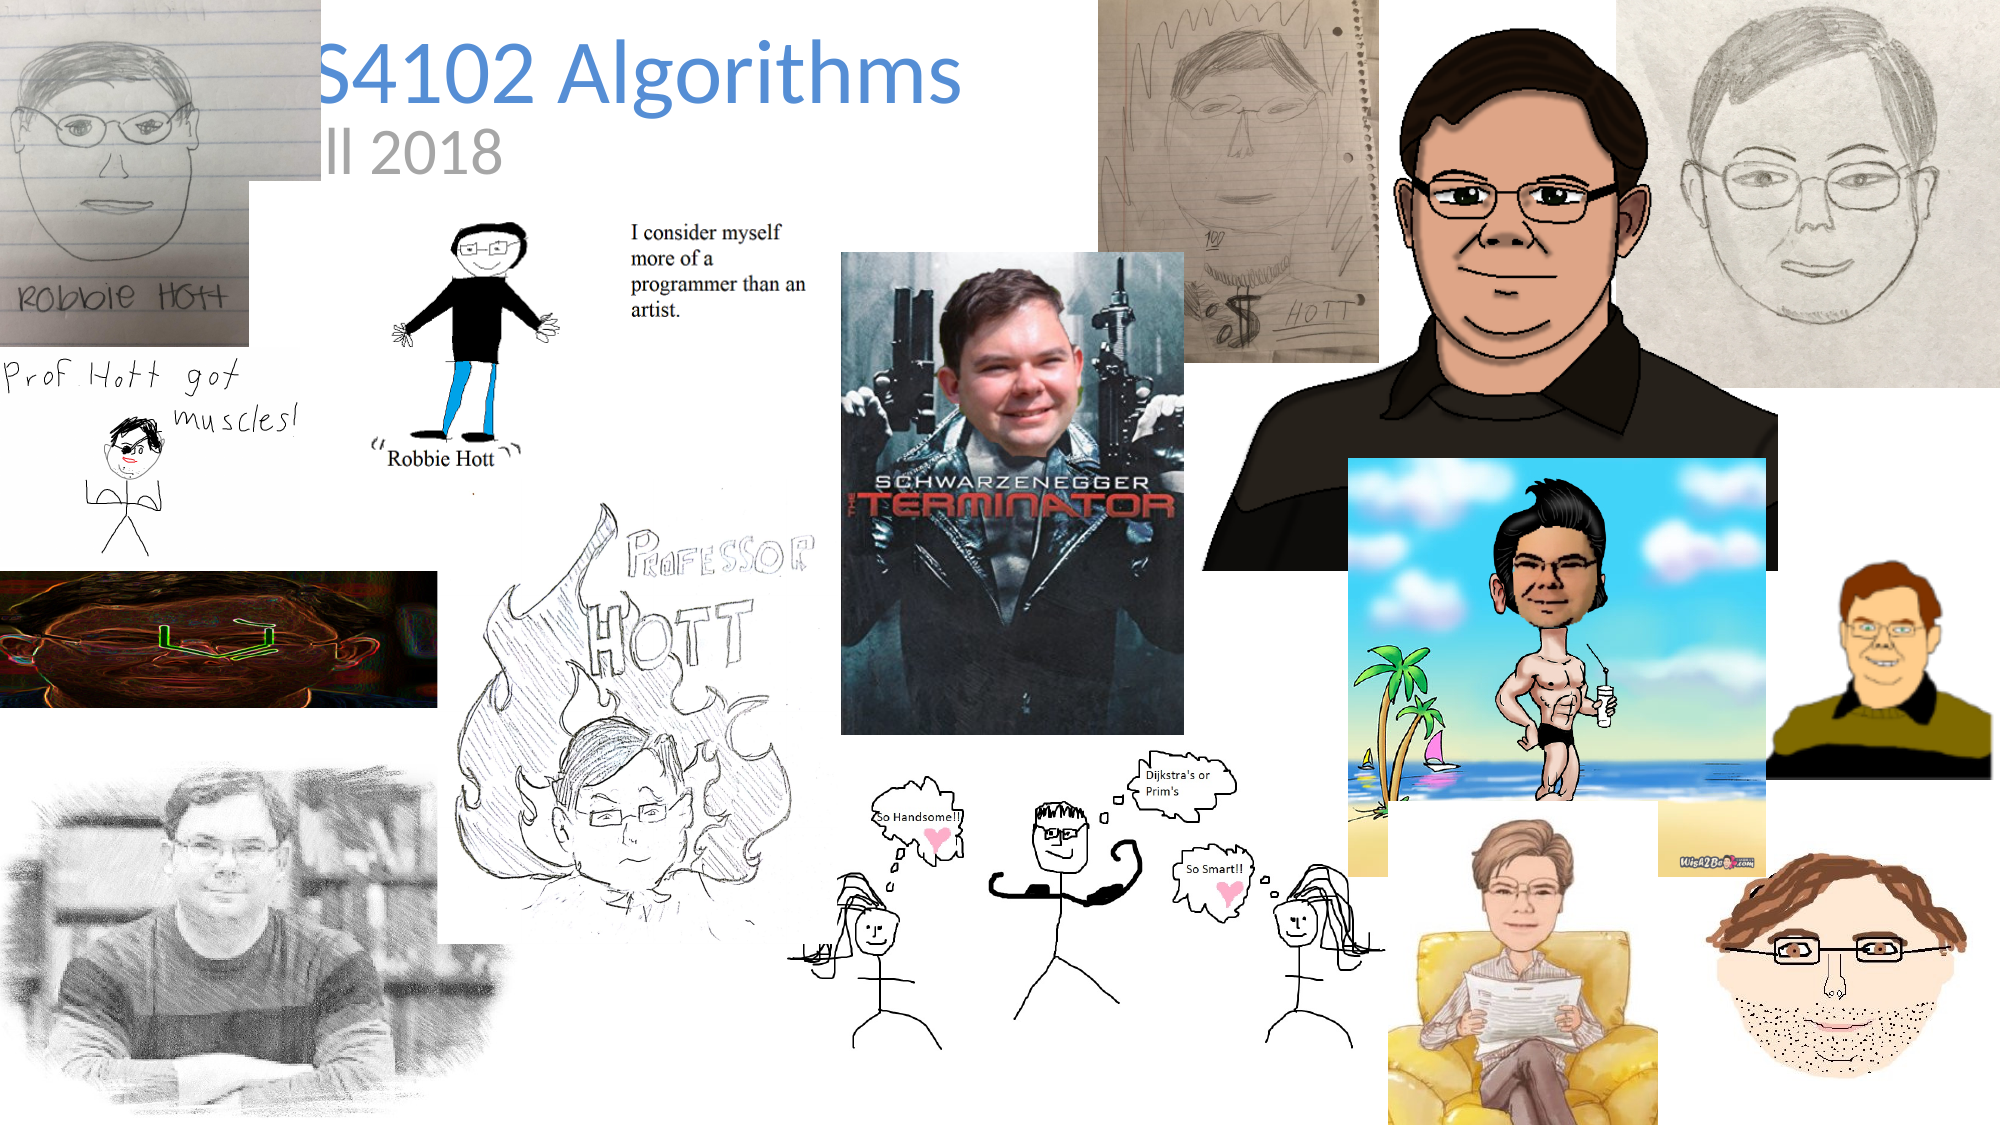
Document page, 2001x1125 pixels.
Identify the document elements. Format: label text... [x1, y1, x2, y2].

picture [0, 0, 2000, 1125]
text_box Fall 2018 [325, 99, 799, 179]
text_box CS4102 Algorithms [325, 0, 1038, 188]
